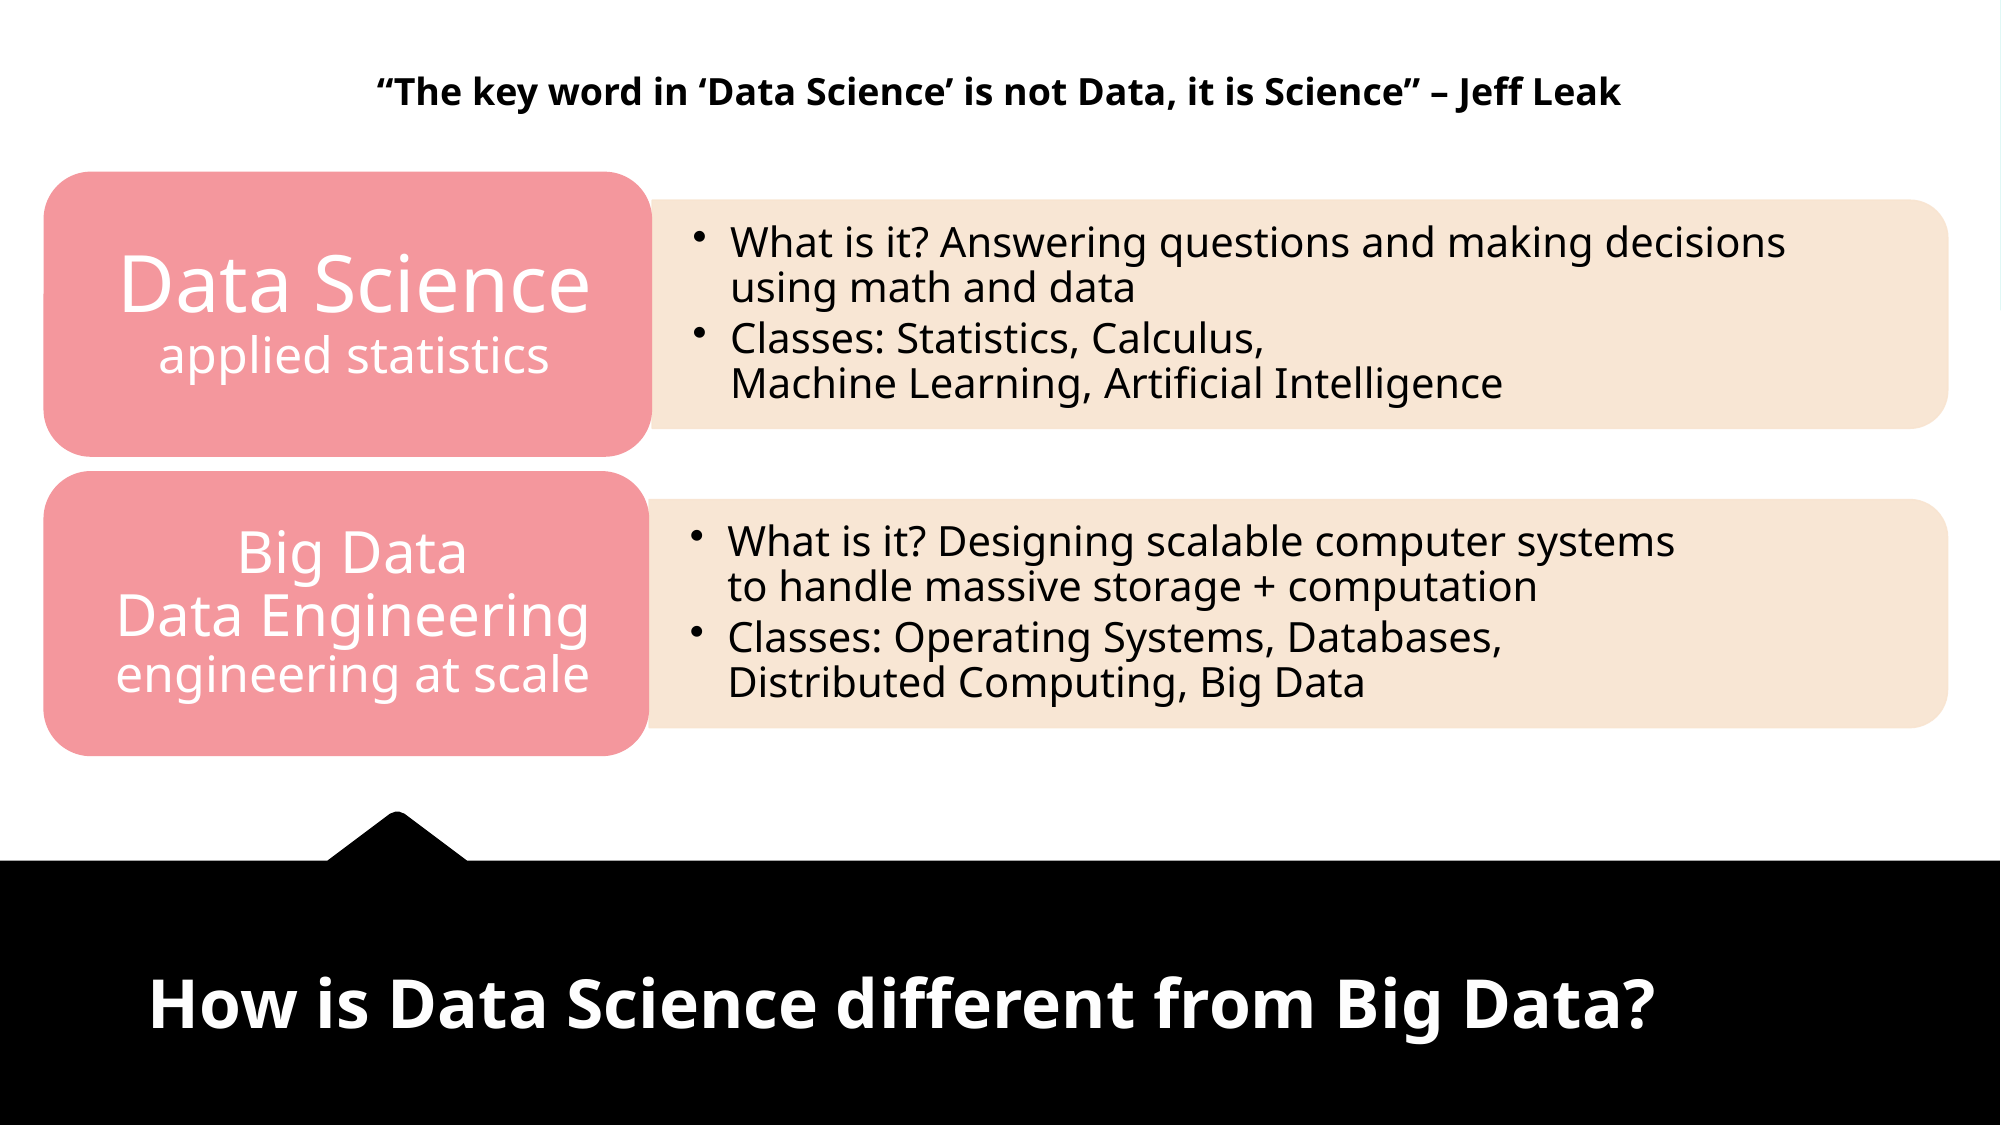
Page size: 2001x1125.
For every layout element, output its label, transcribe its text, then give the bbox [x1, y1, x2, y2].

text_box “The key word in ‘Data Science’ is not Data, it is Science” – Jeff Leak [276, 60, 1724, 121]
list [43, 171, 1949, 757]
title How is Data Science different from Big Data? [132, 890, 1868, 1051]
text_box [0, 810, 2000, 1125]
text_box [0, 0, 2000, 859]
